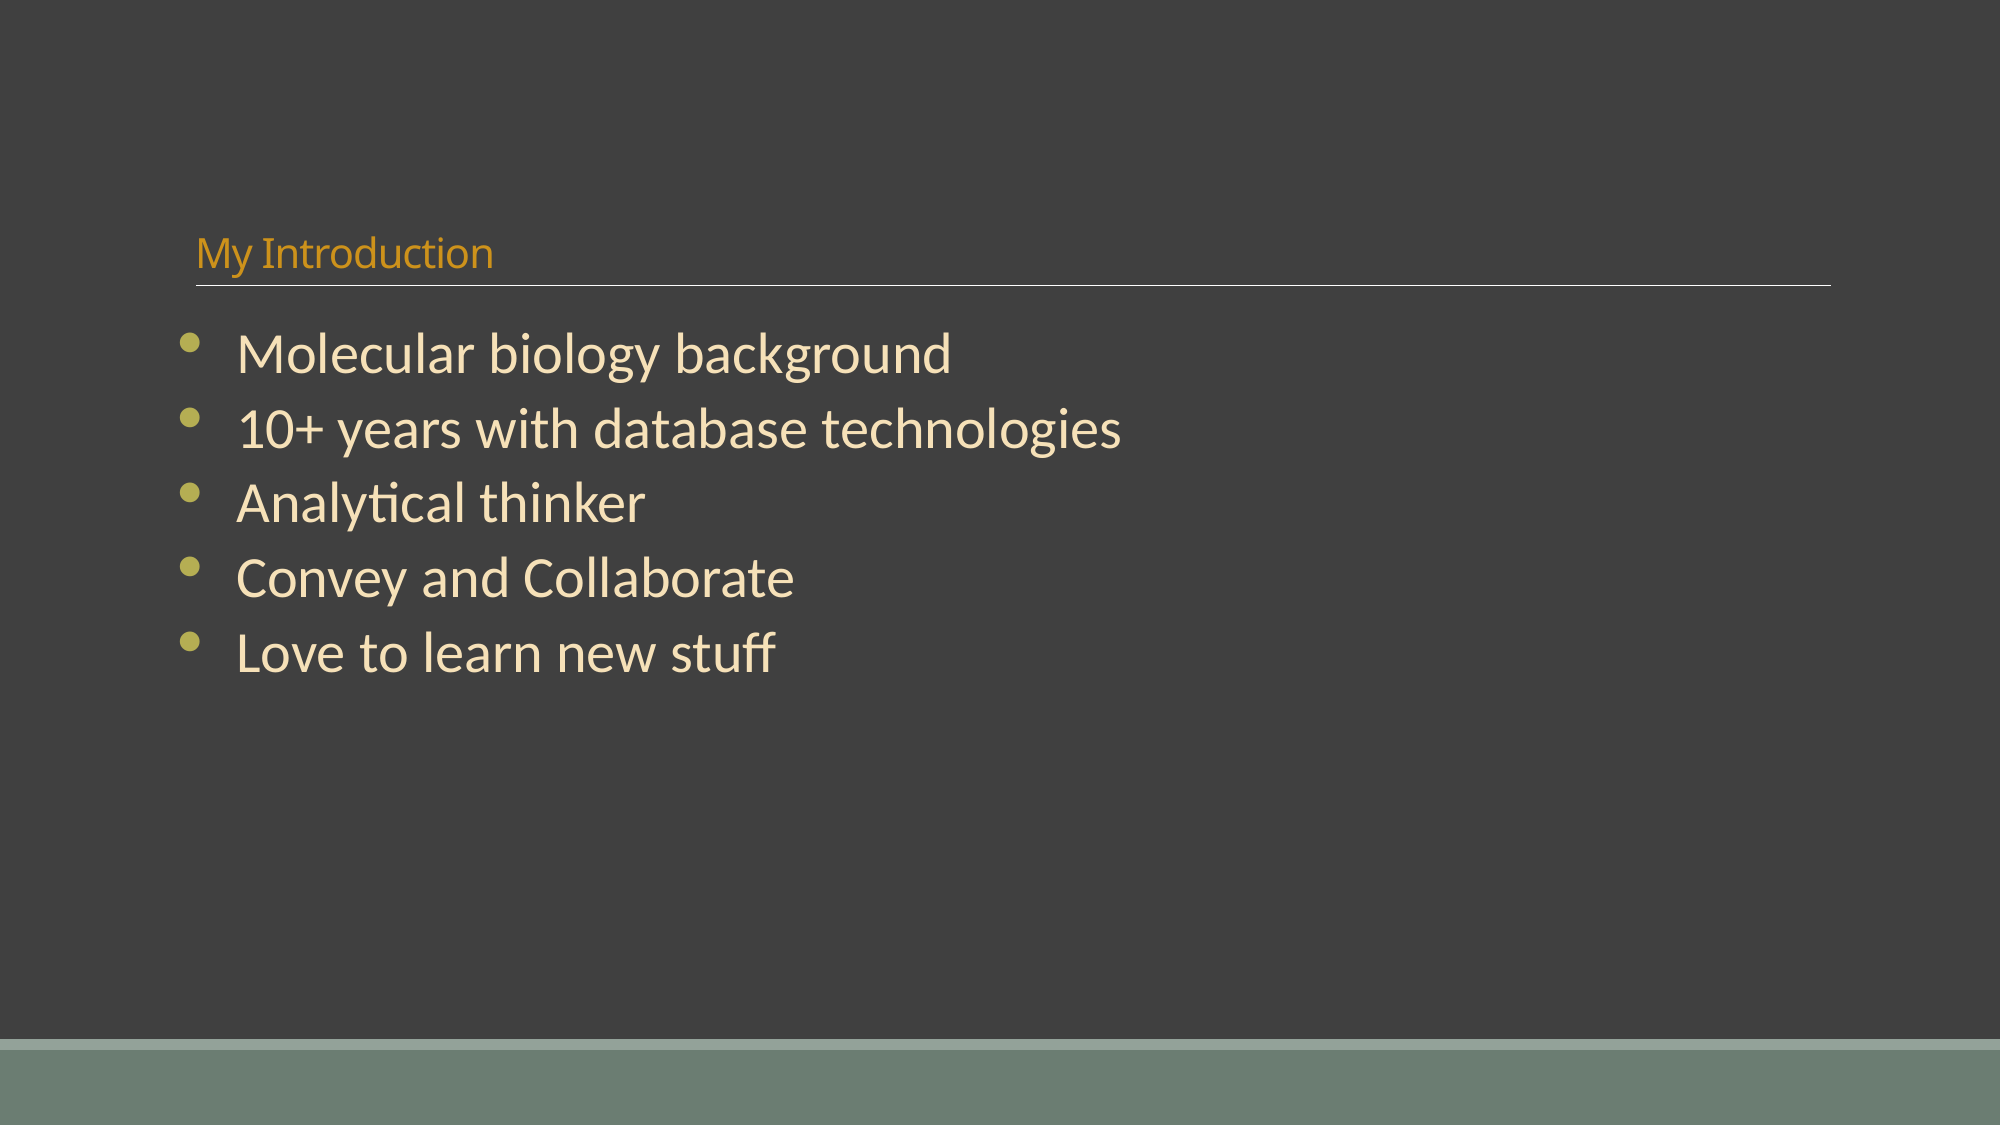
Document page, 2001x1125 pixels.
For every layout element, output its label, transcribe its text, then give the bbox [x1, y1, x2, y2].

title My Introduction [180, 47, 1830, 285]
list Molecular biology background 10+ years with database technologies Analytical thinker Convey and Collaborate Love to learn new stuff [180, 302, 1830, 963]
